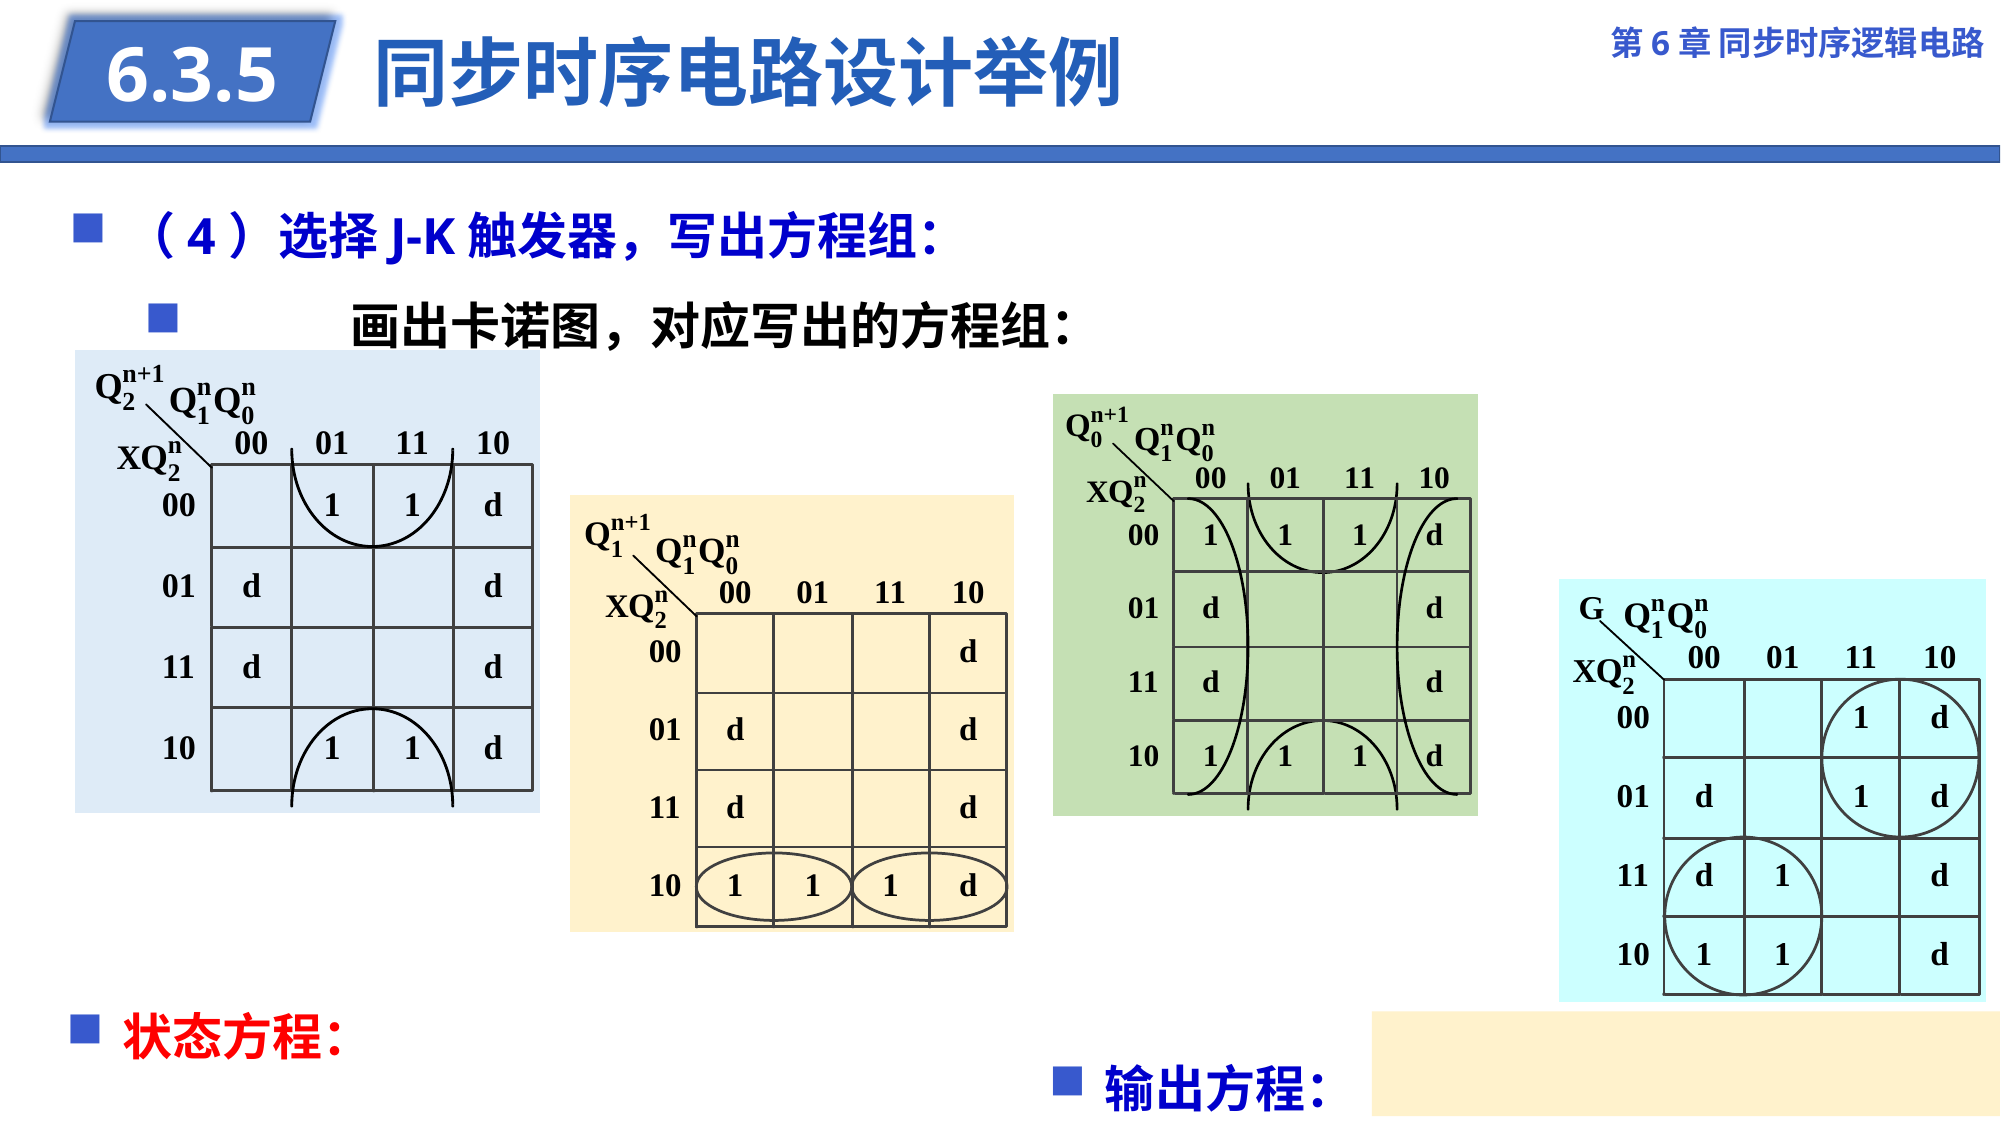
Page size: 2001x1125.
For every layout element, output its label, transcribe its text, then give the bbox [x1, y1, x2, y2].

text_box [1052, 394, 1479, 816]
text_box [1558, 579, 1986, 1002]
text_box 状态方程： [51, 968, 388, 1073]
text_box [75, 350, 541, 814]
text_box 6.3.5 [48, 20, 337, 123]
footer 第6章 同步时序逻辑电路 [1581, 0, 2000, 84]
text_box 输出方程： [1033, 1020, 1370, 1125]
title 同步时序电路设计举例 [358, 16, 1391, 137]
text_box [570, 495, 1015, 933]
text_box （4）选择J-K触发器，写出方程组： 画出卡诺图，对应写出的方程组： [54, 167, 1950, 363]
